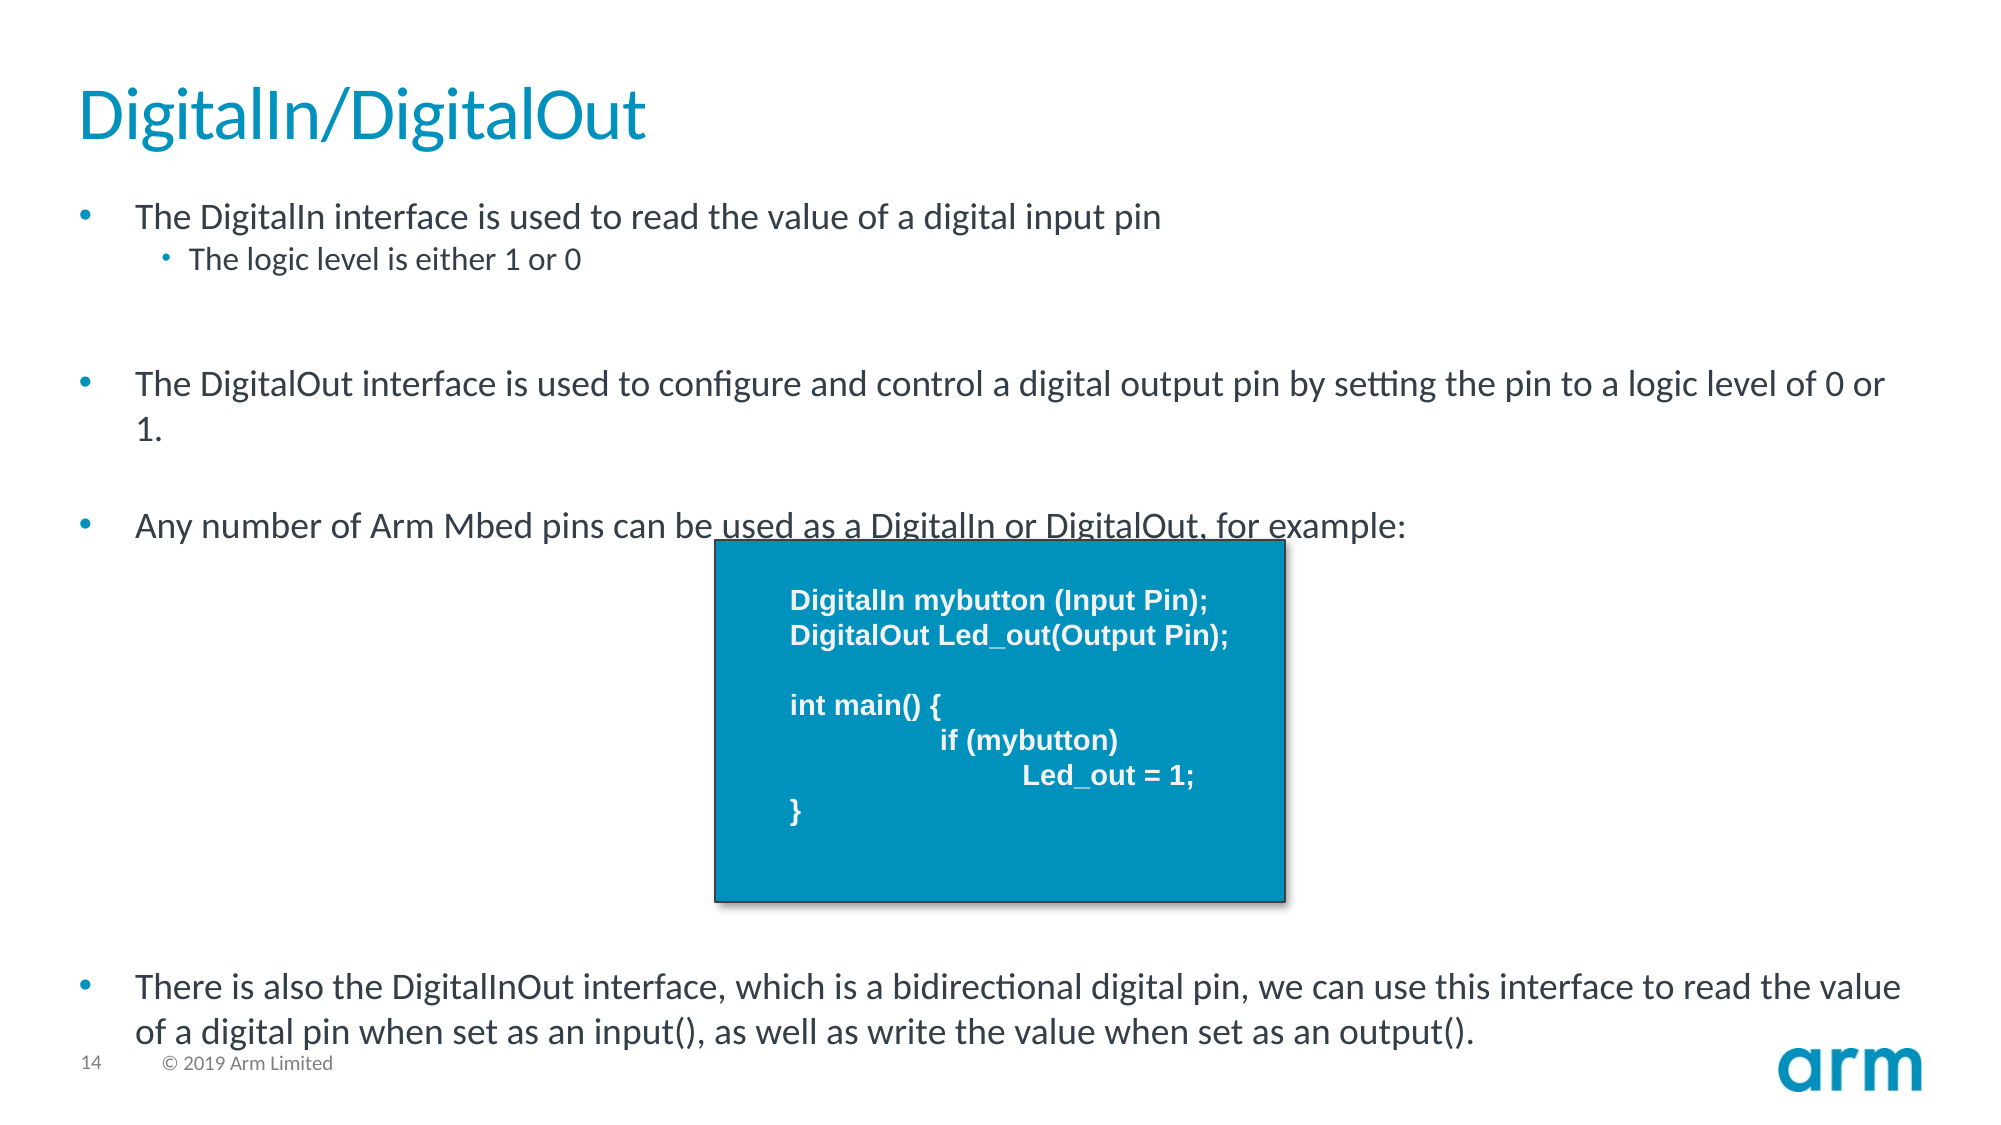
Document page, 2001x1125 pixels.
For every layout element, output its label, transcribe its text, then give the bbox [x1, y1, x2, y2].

text_box DigitalIn mybutton (Input Pin); DigitalOut Led_out(Output Pin); int main() { if (mybutton) Led_out = 1; } [715, 539, 1285, 903]
picture [1889, 1048, 1903, 1053]
picture [1778, 1072, 1794, 1092]
picture [1803, 1048, 1922, 1092]
title DigitalIn/DigitalOut [78, 78, 1922, 186]
picture [1778, 1048, 1794, 1067]
list The DigitalIn interface is used to read the value of a digital input pin The logic level is either 1 or 0 The DigitalOut interface is used to configure and control a digital output pin by setting the pin to a logic level of 0 or 1. Any number of Arm Mbed pins can be used as a DigitalIn or DigitalOut, for example: There is also the DigitalInOut interface, which is a bidirectional digital pin, we can use this interface to read the value of a digital pin when set as an input(), as well as write the value when set as an output(). [78, 192, 1922, 1004]
picture [1911, 1048, 1922, 1062]
picture [1788, 1056, 1812, 1083]
